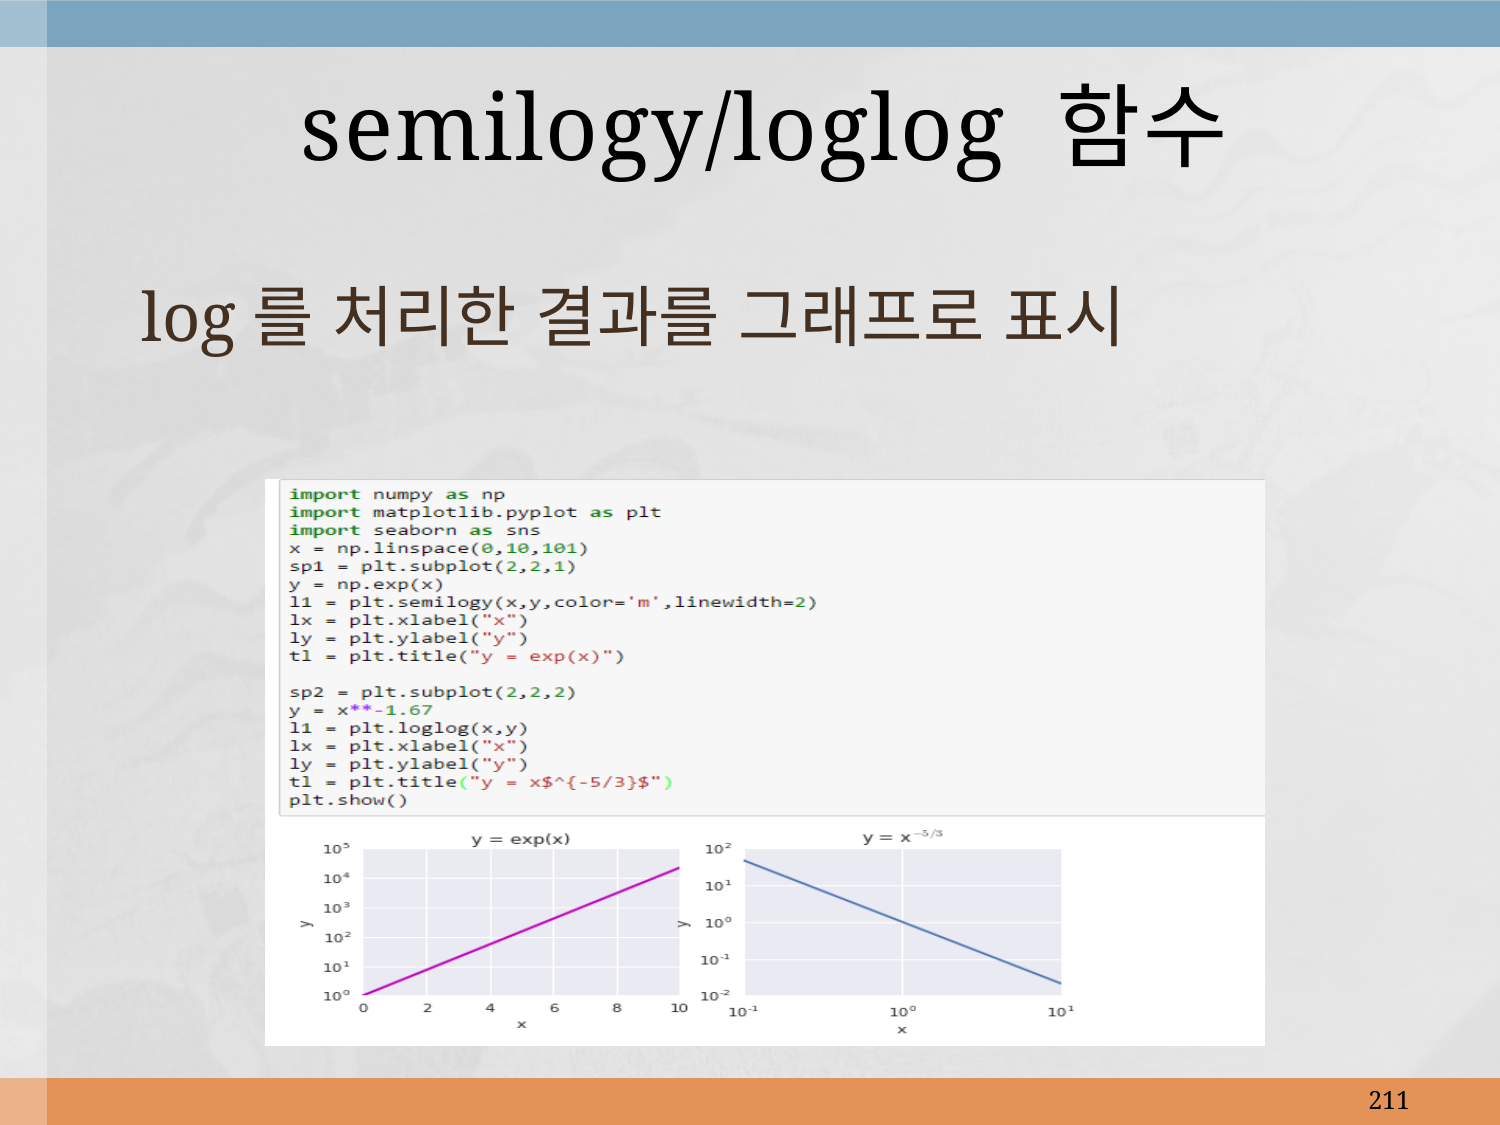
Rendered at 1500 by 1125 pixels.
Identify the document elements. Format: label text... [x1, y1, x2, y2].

picture [265, 479, 1265, 1046]
list log를 처리한 결과를 그래프로 표시 [75, 267, 1425, 539]
slide_number 211 [1074, 1078, 1425, 1125]
title semilogy/loglog 함수 [49, 46, 1454, 202]
